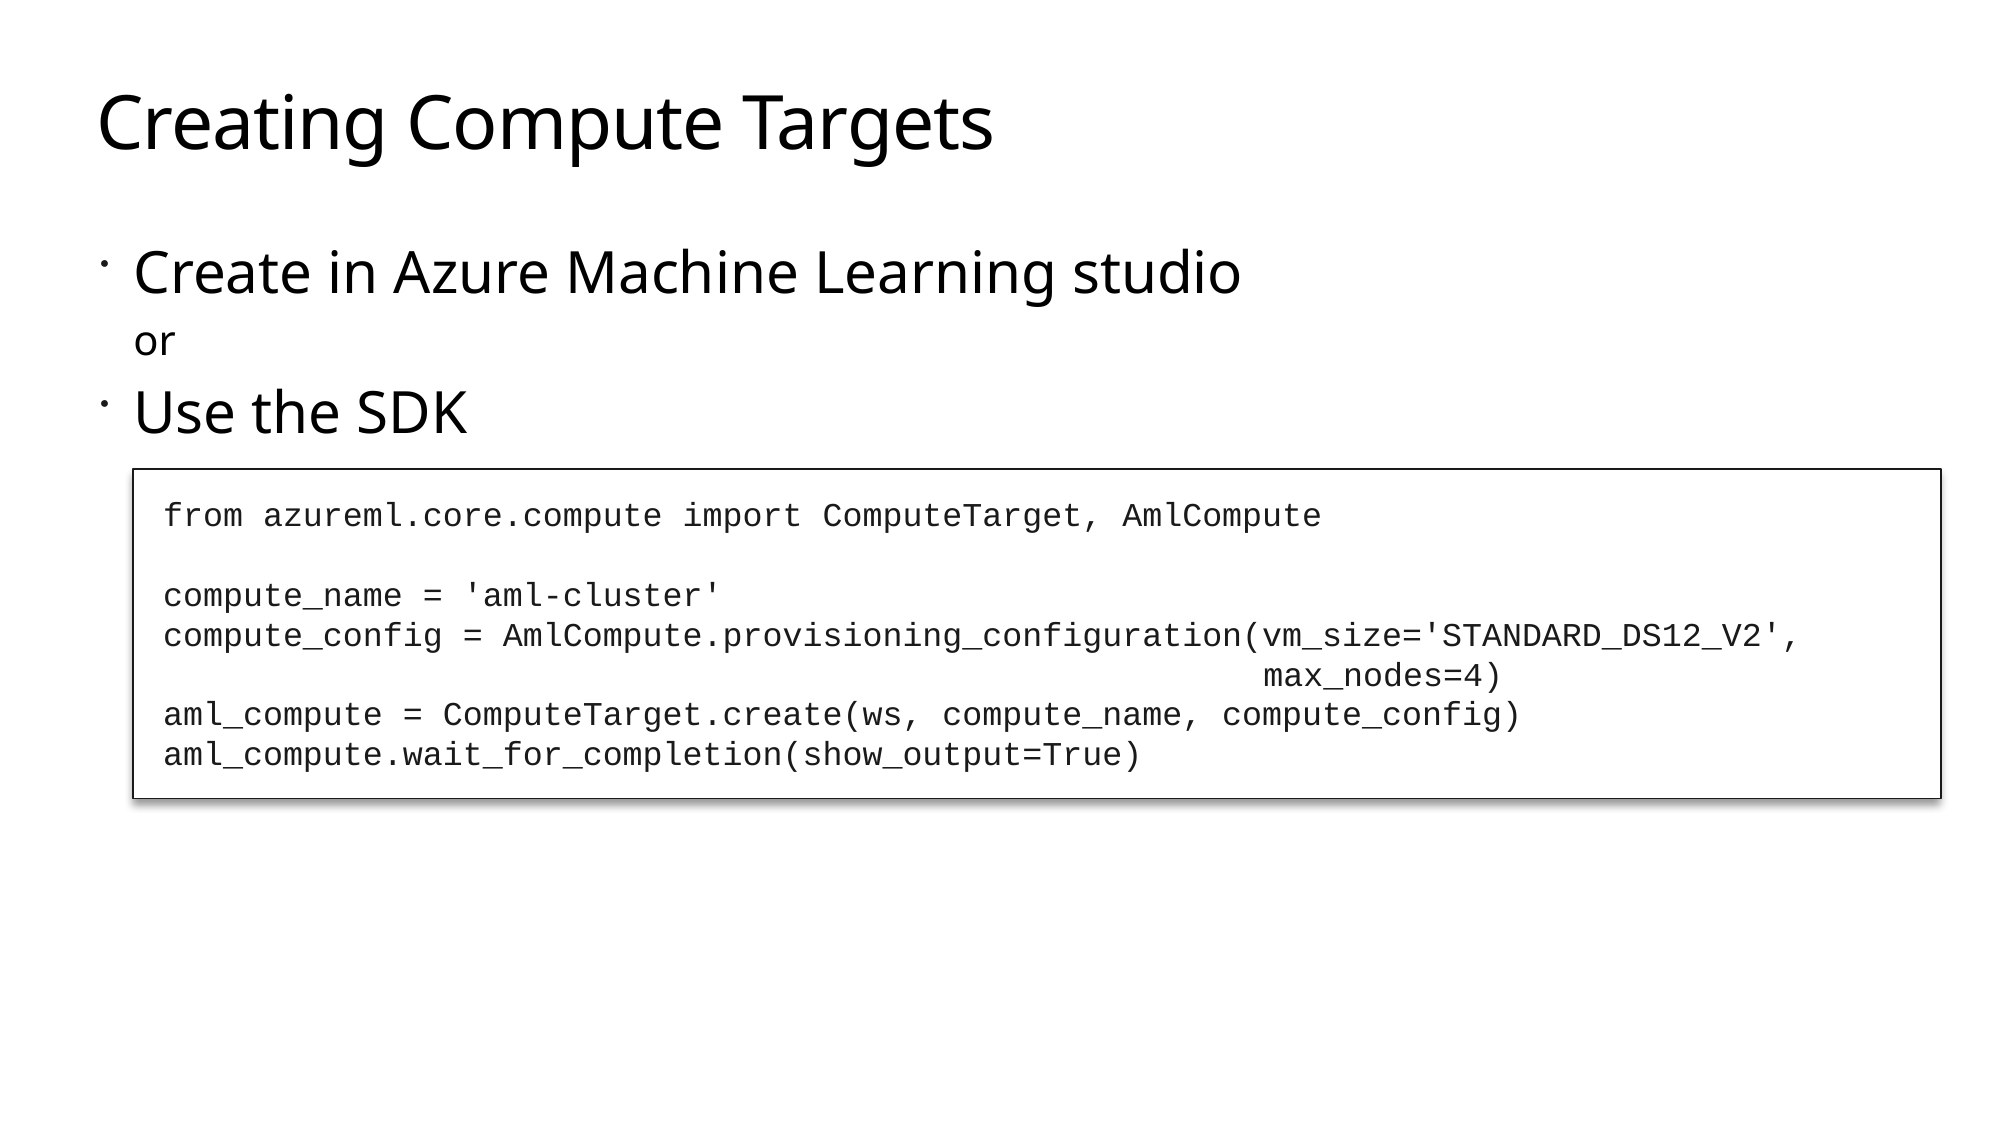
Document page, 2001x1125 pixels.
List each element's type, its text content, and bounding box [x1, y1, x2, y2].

title Creating Compute Targets [96, 75, 1904, 166]
text_box from azureml.core.compute import ComputeTarget, AmlCompute compute_name = 'aml-cluster' compute_config = AmlCompute.provisioning_configuration(vm_size='STANDARD_DS12_V2', max_nodes=4) aml_compute = ComputeTarget.create(ws, compute_name, compute_config) aml_compute.wait_for_completion(show_output=True) [132, 468, 1942, 799]
list Create in Azure Machine Learning studio or Use the SDK [95, 235, 1904, 452]
